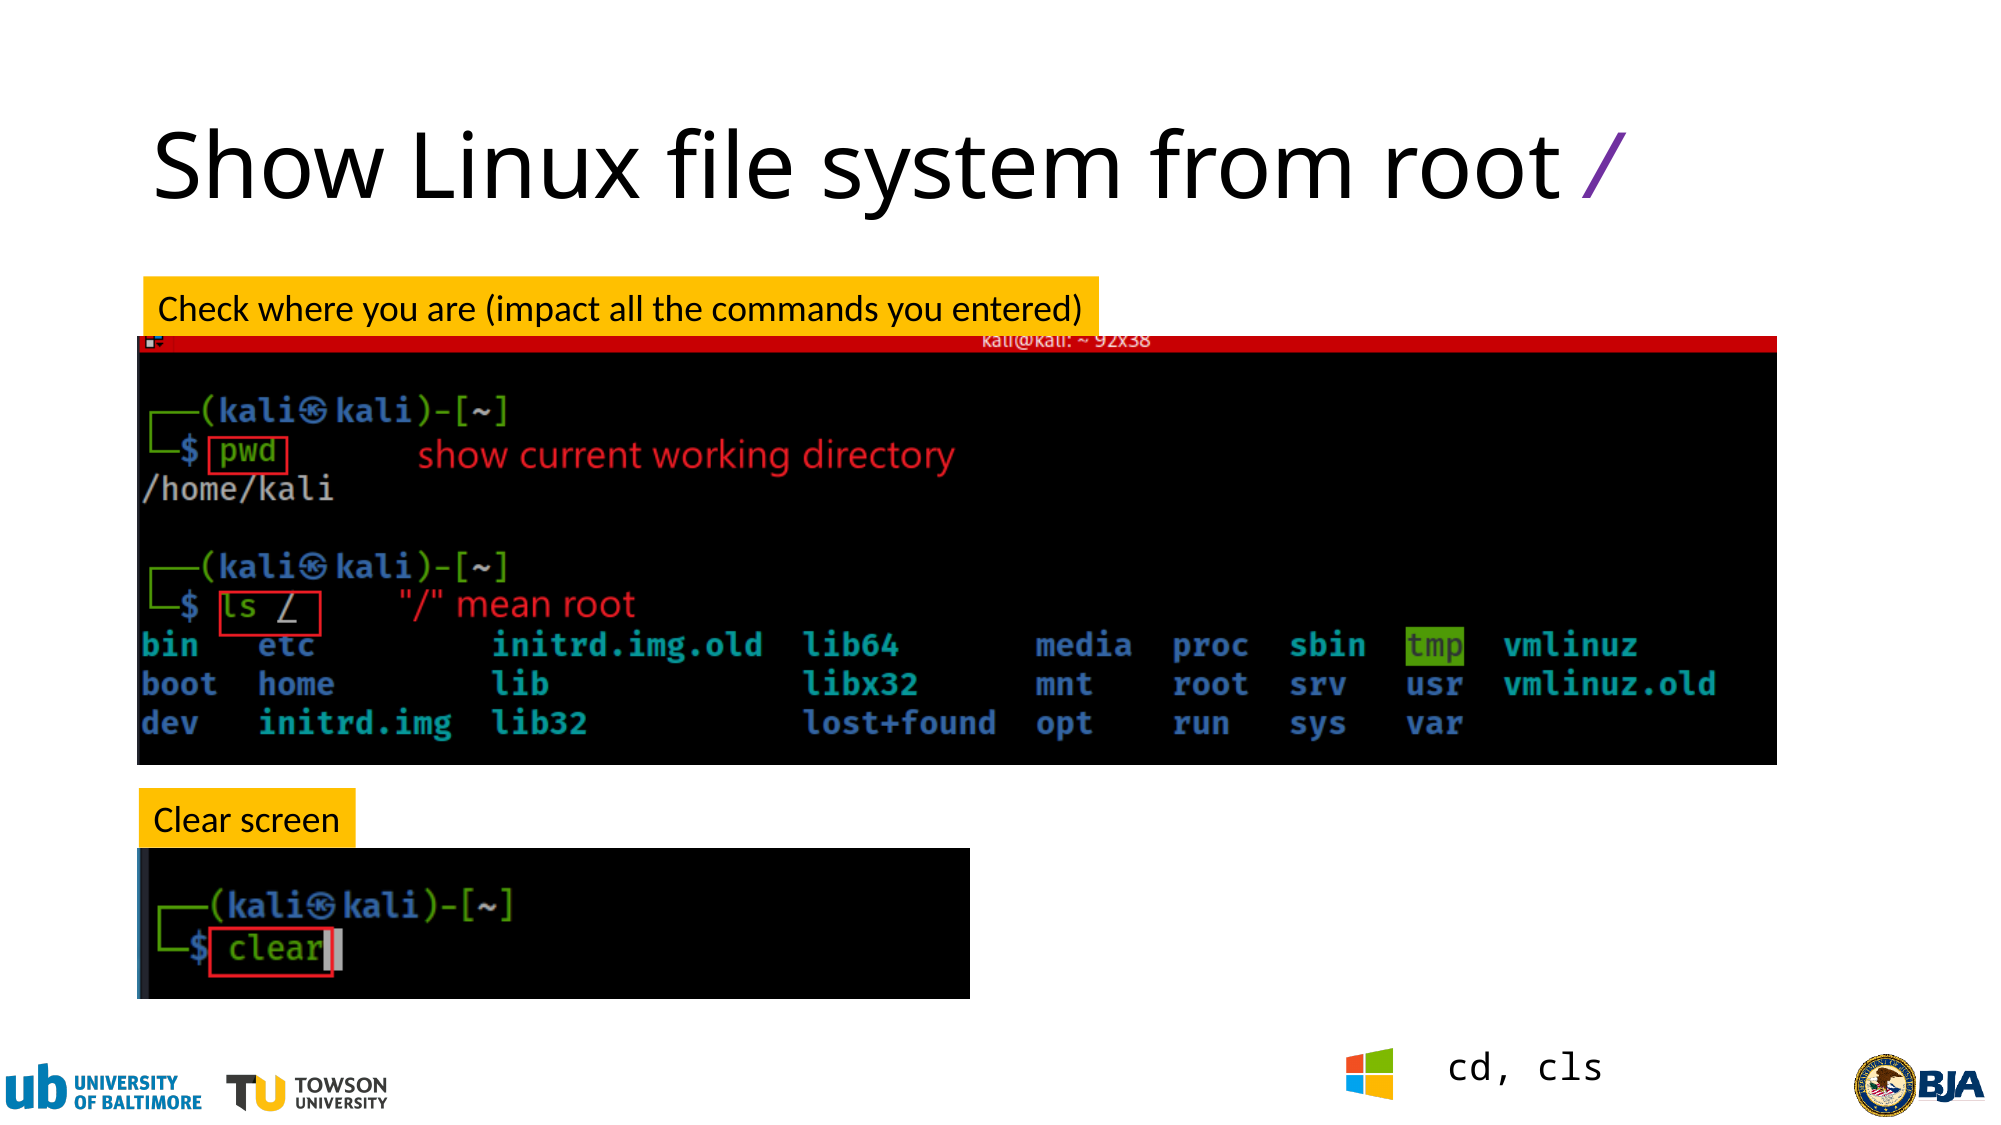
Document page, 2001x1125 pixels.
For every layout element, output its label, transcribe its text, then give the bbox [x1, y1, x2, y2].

picture [137, 848, 970, 999]
picture [0, 1031, 407, 1125]
title Show Linux file system from root / [137, 59, 1863, 278]
picture [1854, 1054, 1986, 1117]
picture [1334, 1038, 1405, 1110]
text_box cd, cls [1432, 1035, 1863, 1096]
text_box Check where you are (impact all the commands you entered) [143, 276, 1099, 336]
text_box Clear screen [138, 788, 356, 848]
picture [137, 336, 1777, 765]
